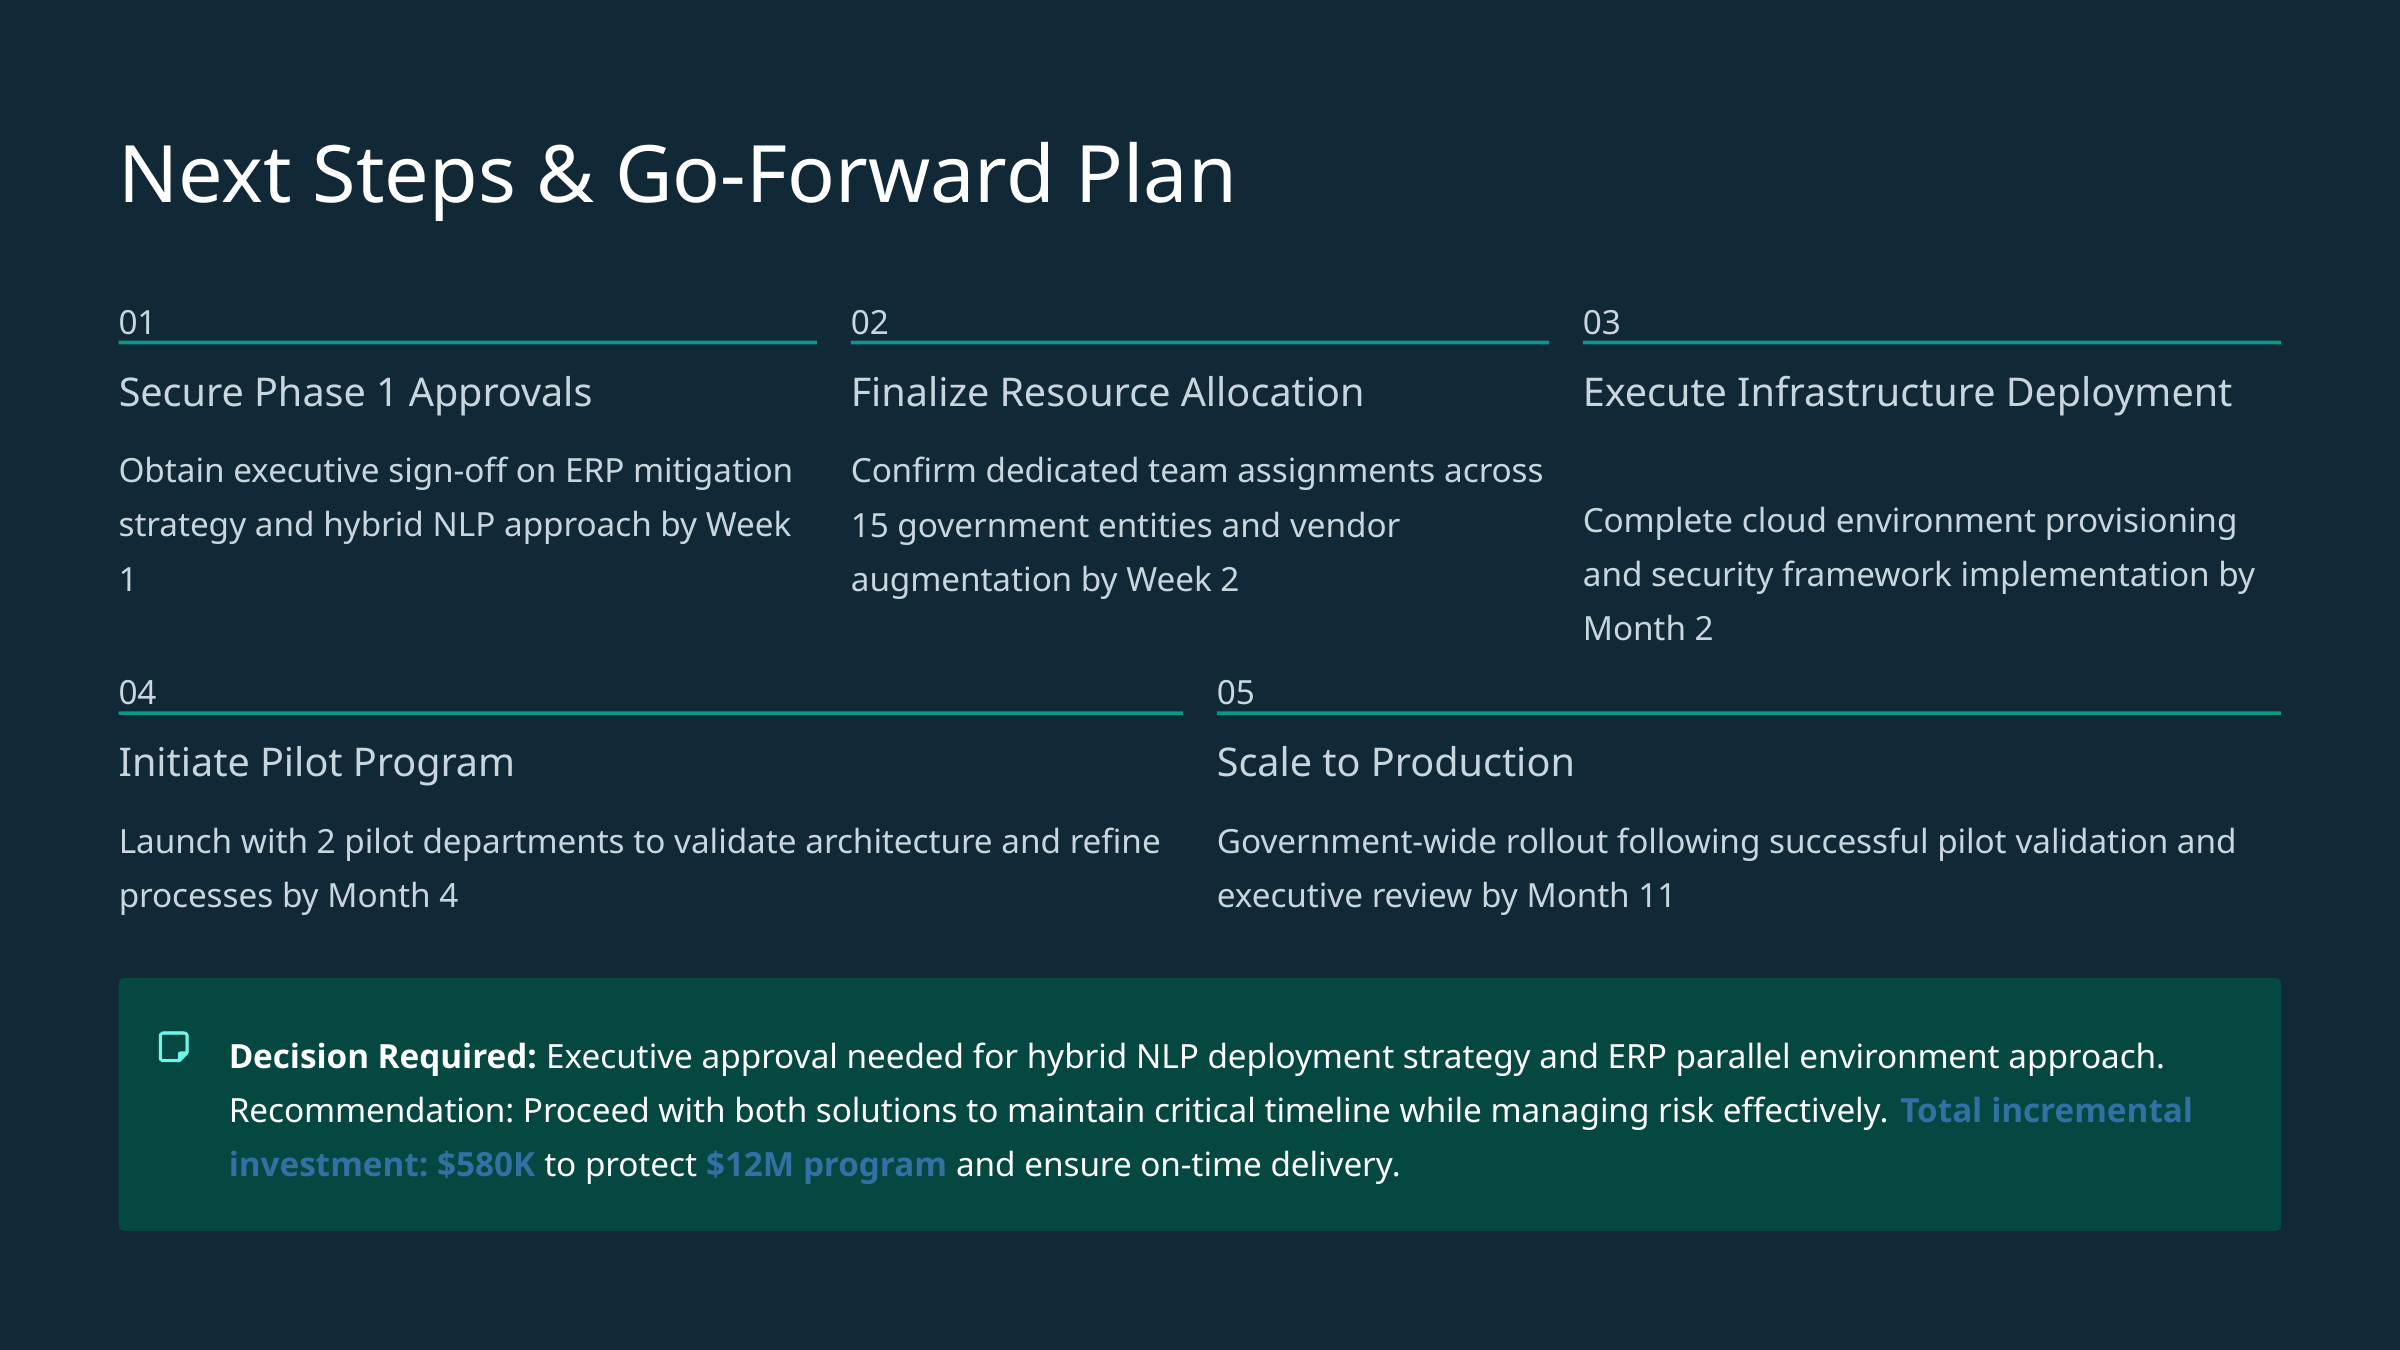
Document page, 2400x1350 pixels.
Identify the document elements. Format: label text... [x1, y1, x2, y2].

text_box Next Steps & Go-Forward Plan [118, 119, 1556, 219]
text_box Scale to Production [1216, 735, 1684, 786]
text_box 02 [850, 286, 885, 330]
text_box Complete cloud environment provisioning and security framework implementation by Month 2 [1582, 485, 2282, 594]
text_box 04 [118, 657, 153, 700]
text_box [118, 711, 1183, 715]
text_box 01 [118, 286, 153, 330]
text_box Confirm dedicated team assignments across 15 government entities and vendor augmentation by Week 2 [850, 435, 1550, 599]
text_box Finalize Resource Allocation [850, 365, 1511, 415]
text_box [118, 340, 817, 345]
text_box Execute Infrastructure Deployment [1582, 365, 2282, 465]
text_box Secure Phase 1 Approvals [118, 365, 726, 415]
text_box Launch with 2 pilot departments to validate architecture and refine processes by Month 4 [118, 805, 1183, 915]
text_box Obtain executive sign-off on ERP mitigation strategy and hybrid NLP approach by Week 1 [118, 435, 817, 544]
text_box [850, 340, 1550, 345]
text_box [1582, 340, 2282, 345]
text_box [118, 978, 2282, 1231]
text_box Government-wide rollout following successful pilot validation and executive review by Month 11 [1216, 805, 2282, 915]
text_box 05 [1216, 657, 1251, 700]
text_box Decision Required: Executive approval needed for hybrid NLP deployment strategy and ERP parallel environment approach. Recommendation: Proceed with both solutions to maintain critical timeline while managing risk effectively. Total incremental investment: $580K to protect $12M program and ensure on-time delivery. [228, 1020, 2248, 1184]
text_box Initiate Pilot Program [118, 735, 620, 786]
text_box [1216, 711, 2282, 715]
text_box 03 [1582, 286, 1617, 330]
picture [152, 1029, 195, 1064]
